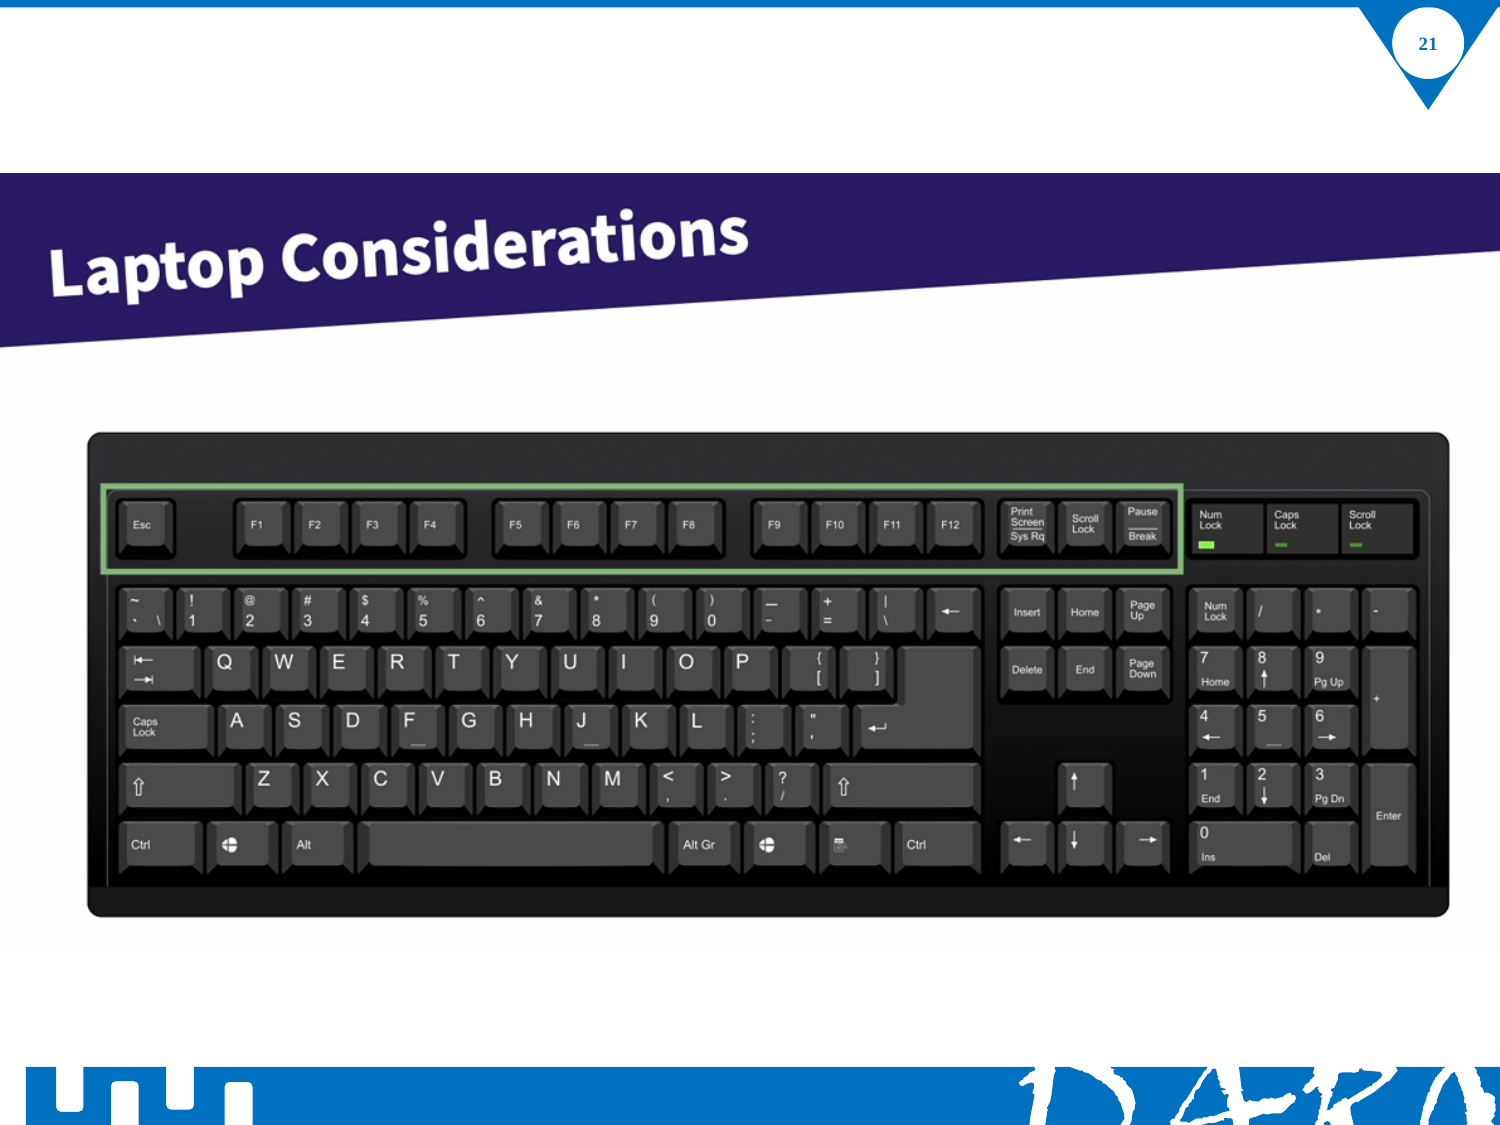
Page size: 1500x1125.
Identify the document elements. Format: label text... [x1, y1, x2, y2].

slide_number 21 [1259, 13, 1500, 73]
picture [0, 173, 1500, 952]
